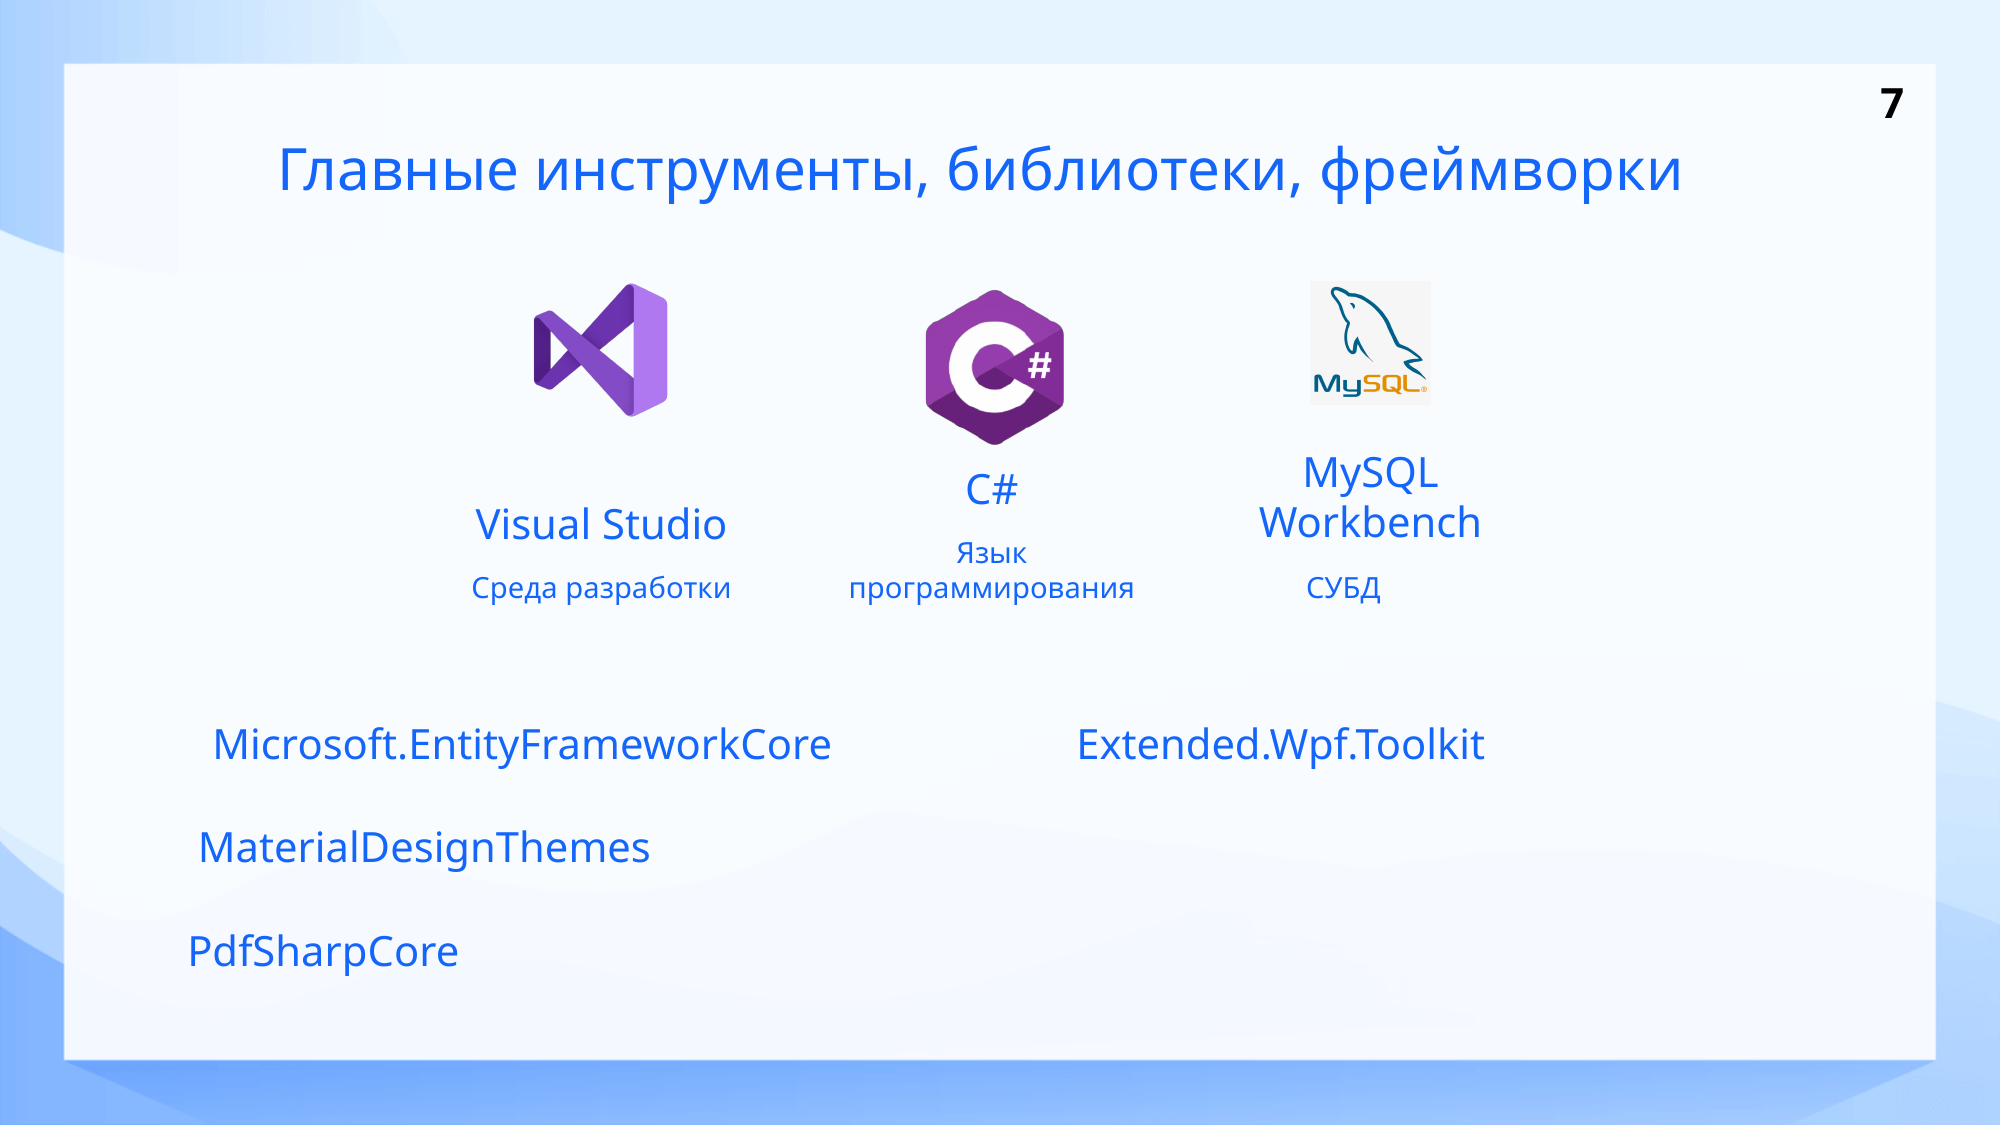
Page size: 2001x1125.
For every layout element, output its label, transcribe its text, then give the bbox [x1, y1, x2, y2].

text_box PdfSharpCore [0, 916, 826, 982]
text_box MaterialDesignThemes [0, 813, 927, 879]
text_box Visual Studio [424, 490, 779, 556]
text_box Язык программирования [814, 527, 1169, 612]
text_box C# [814, 455, 1169, 521]
picture [0, 210, 2000, 1125]
text_box Microsoft.EntityFrameworkCore [20, 710, 779, 775]
text_box Главные инструменты, библиотеки, фреймворки [0, 124, 2000, 210]
text_box СУБД [1166, 562, 1521, 613]
text_box MySQL Workbench [1193, 438, 1548, 554]
picture [0, 0, 2000, 124]
text_box Среда разработки [424, 562, 779, 613]
text_box 7 [1865, 69, 1980, 134]
text_box Extended.Wpf.Toolkit [779, 710, 1783, 775]
